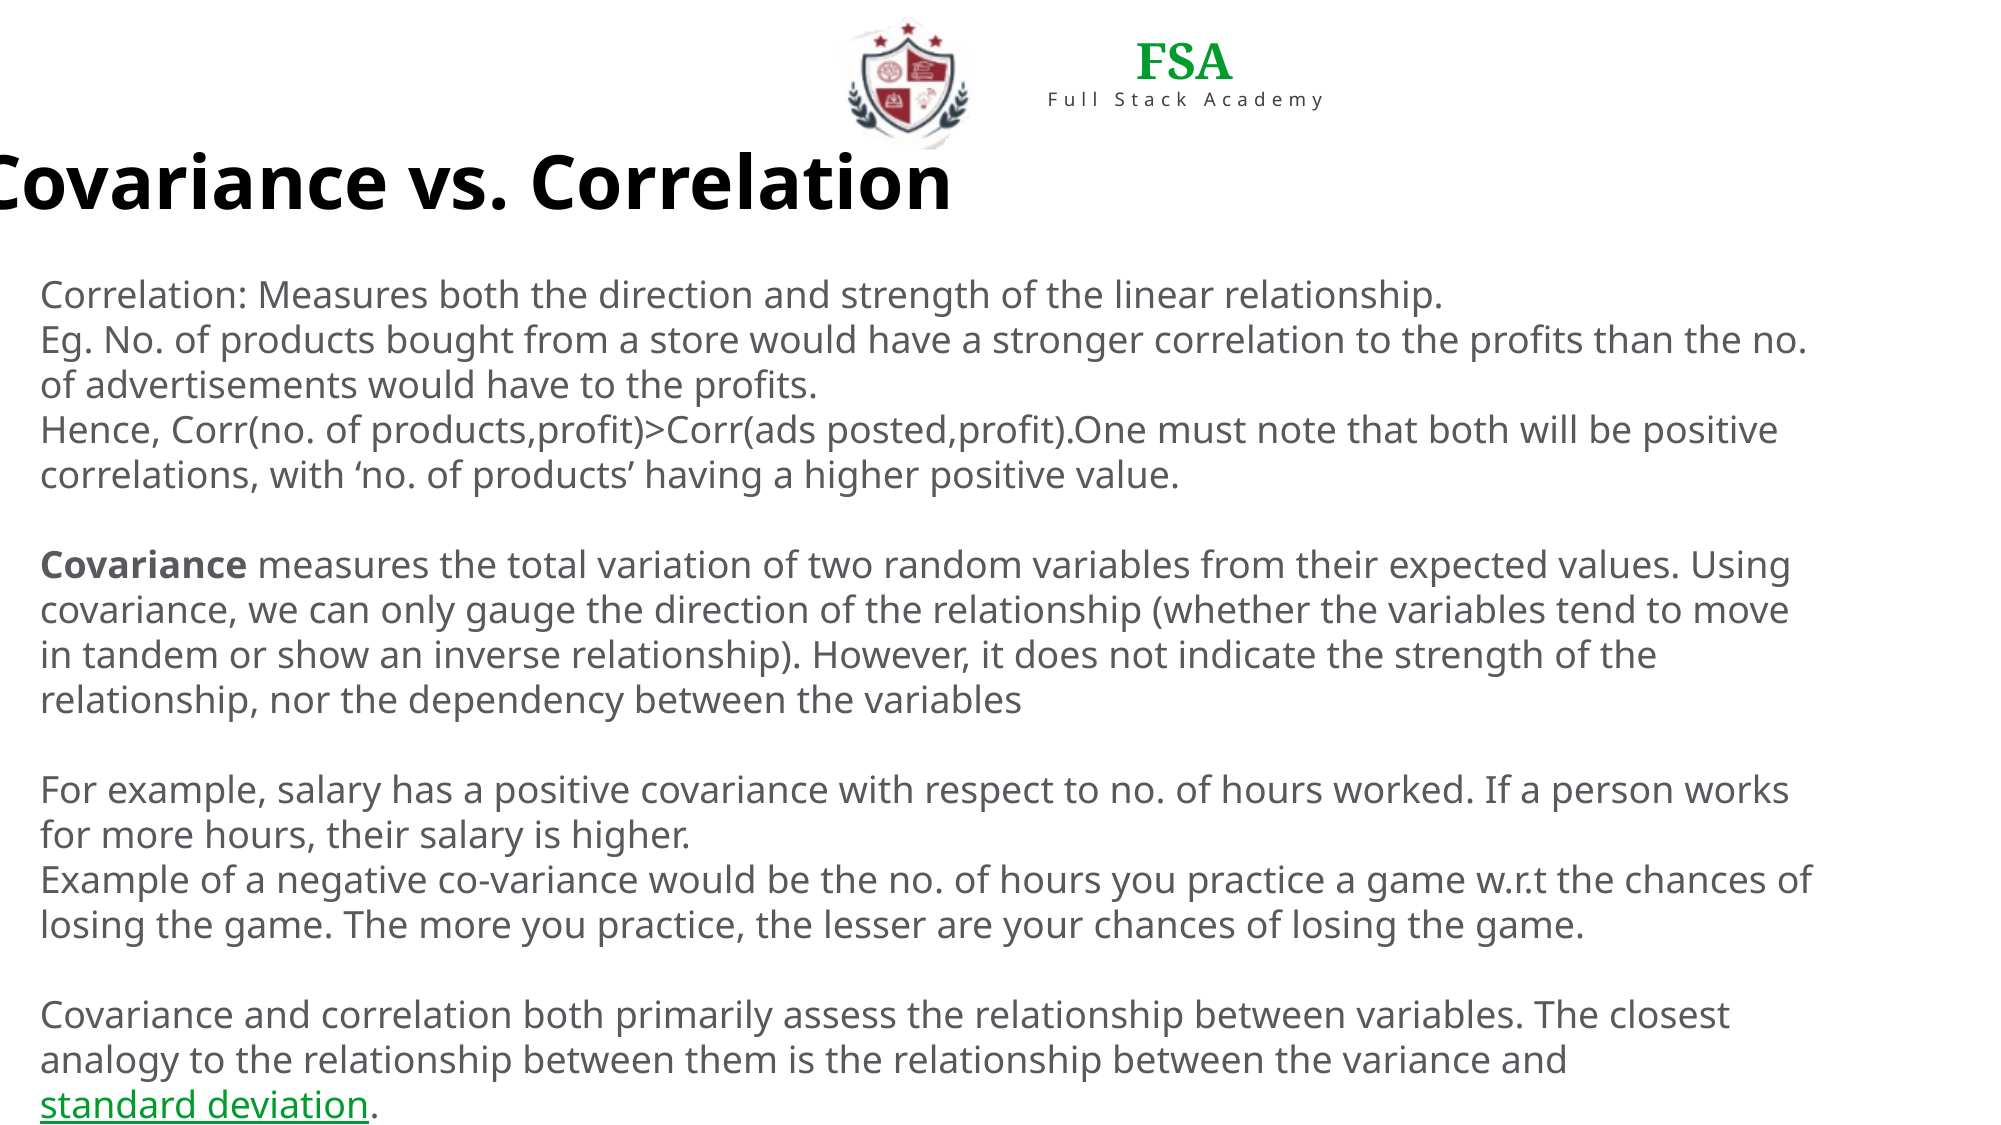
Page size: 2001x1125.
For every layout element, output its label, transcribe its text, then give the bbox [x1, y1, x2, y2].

picture [827, 16, 979, 153]
text_box Covariance vs. Correlation [0, 127, 970, 233]
text_box FSA Full Stack Academy [979, 51, 1415, 118]
text_box Correlation: Measures both the direction and strength of the linear relationship. Eg. No. of products bought from a store would have a stronger correlation to the profits than the no. of advertisements would have to the profits. Hence, Corr(no. of products,profit)>Corr(ads posted,profit).One must note that both will be positive correlations, with ‘no. of products’ having a higher positive value. Covariance measures the total variation of two random variables from their expected values. Using covariance, we can only gauge the direction of the relationship (whether the variables tend to move in tandem or show an inverse relationship). However, it does not indicate the strength of the relationship, nor the dependency between the variables For example, salary has a positive covariance with respect to no. of hours worked. If a person works for more hours, their salary is higher. Example of a negative co-variance would be the no. of hours you practice a game w.r.t the chances of losing the game. The more you practice, the lesser are your chances of losing the game. Covariance and correlation both primarily assess the relationship between variables. The closest analogy to the relationship between them is the relationship between the variance and standard deviation. [24, 263, 1844, 1125]
